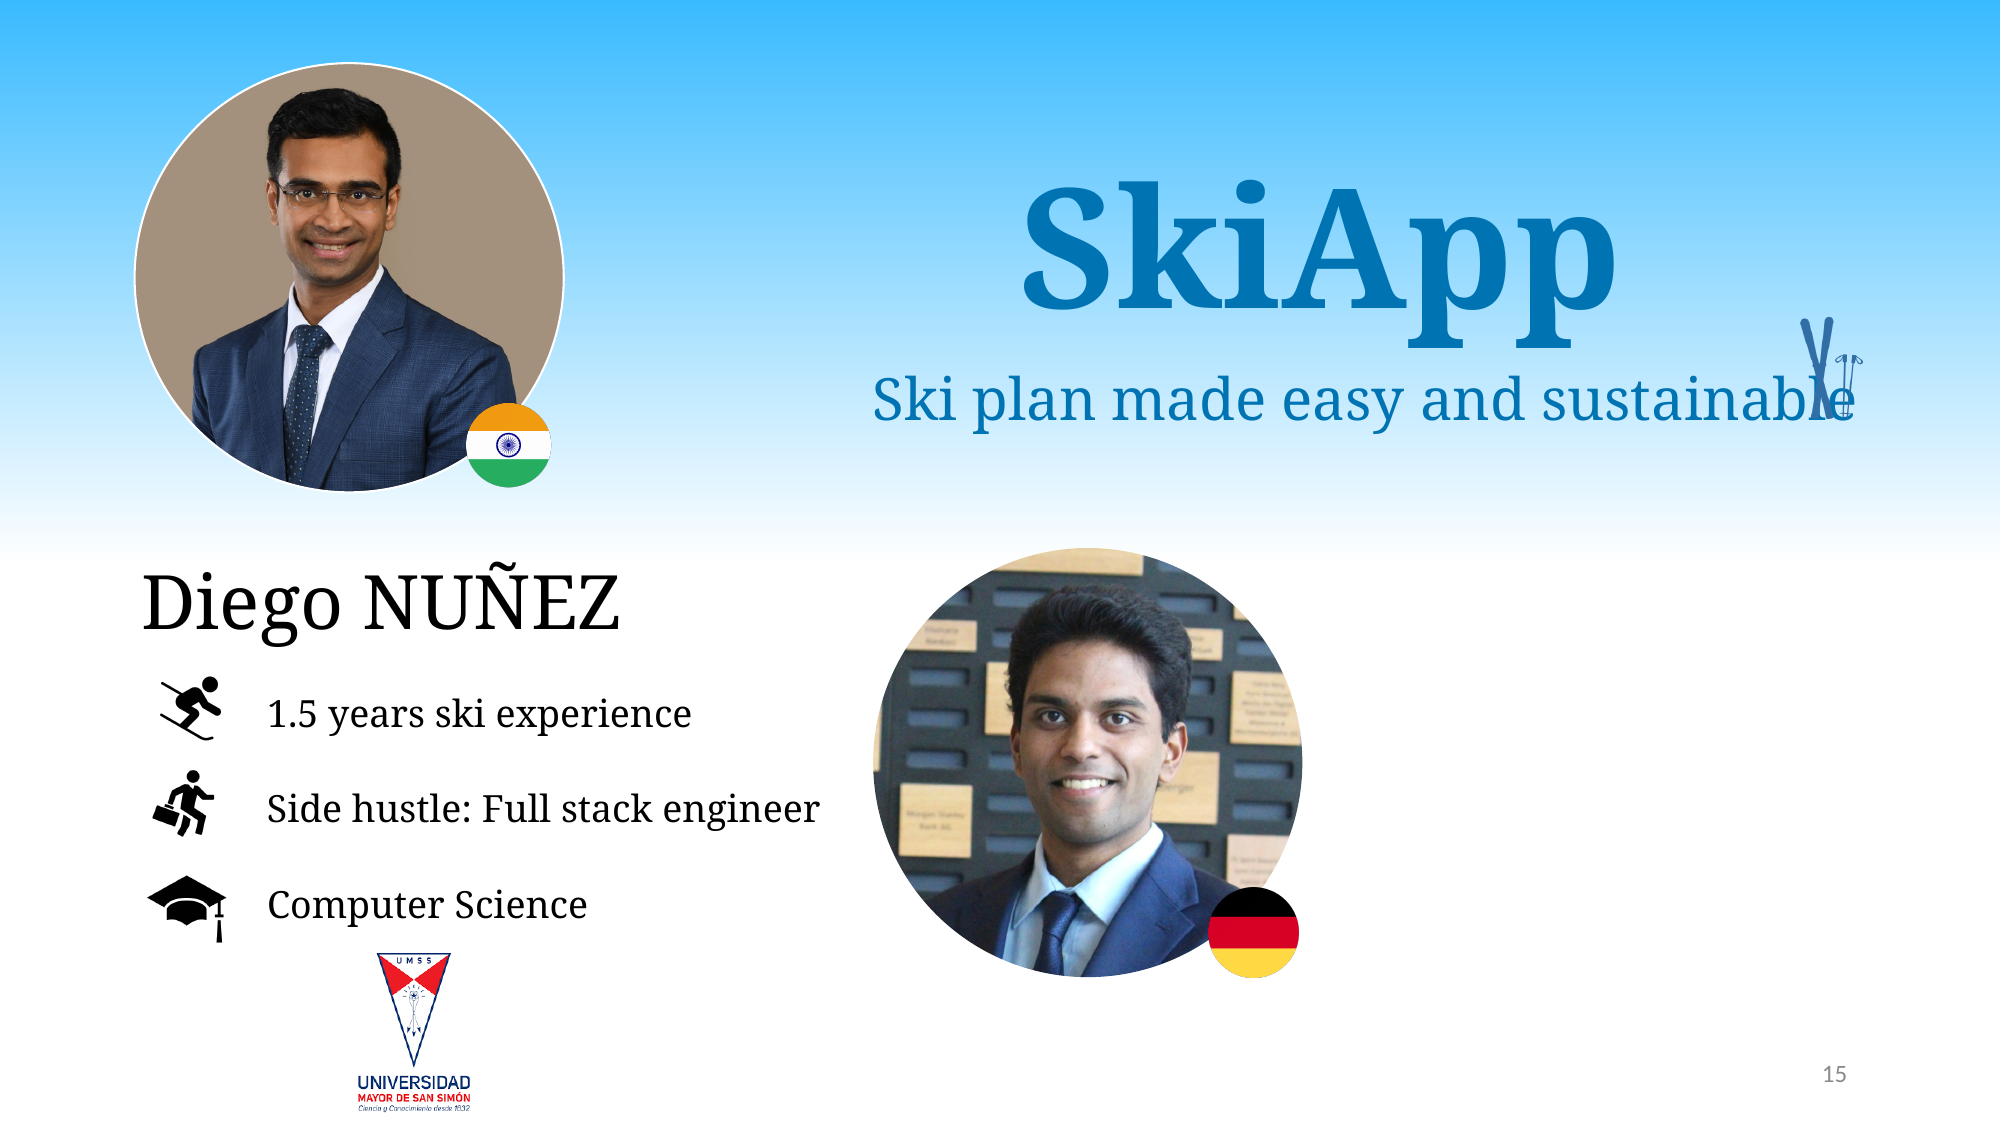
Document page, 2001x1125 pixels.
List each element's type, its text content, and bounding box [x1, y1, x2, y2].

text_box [134, 63, 564, 493]
picture [1773, 314, 1883, 424]
text_box Ski plan made easy and sustainable [857, 317, 2000, 486]
slide_number 15 [1412, 1042, 1863, 1103]
picture [1784, 393, 1798, 416]
picture [1773, 379, 1778, 417]
text_box [0, 0, 2000, 563]
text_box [126, 520, 959, 1117]
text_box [959, 547, 1303, 978]
text_box SkiApp [1004, 170, 1656, 317]
